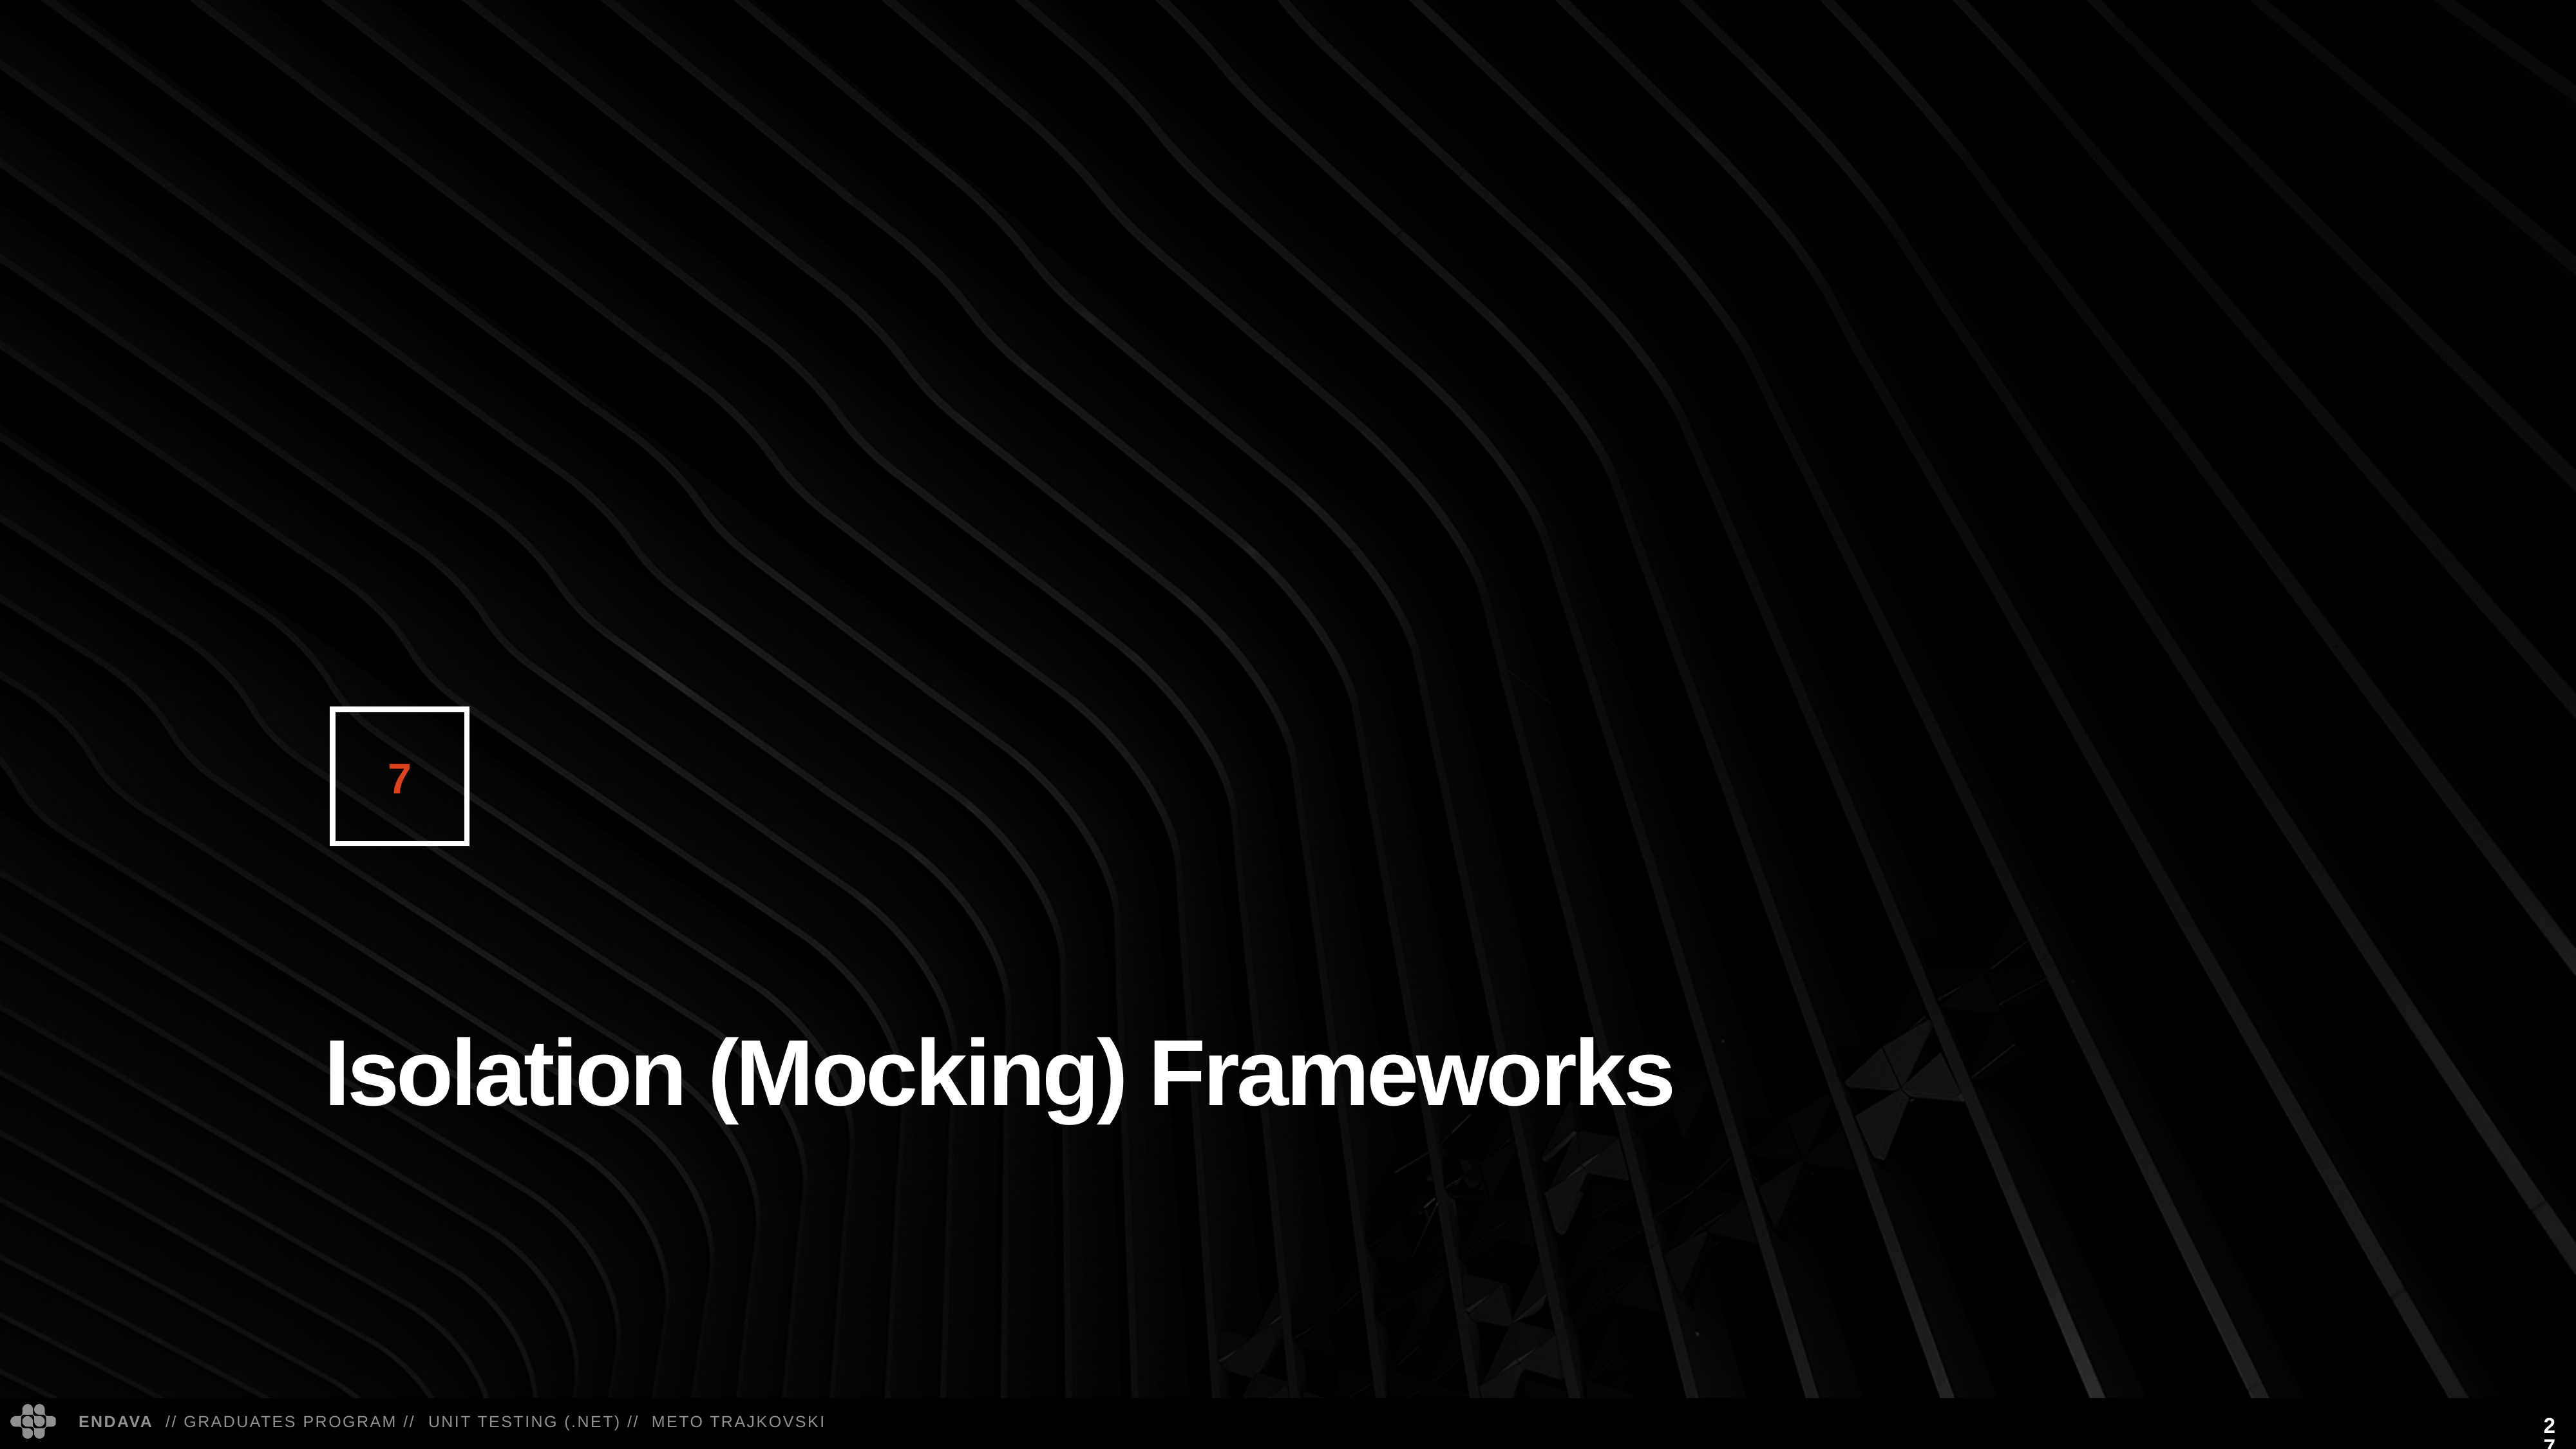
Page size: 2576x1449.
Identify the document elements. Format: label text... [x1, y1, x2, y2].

picture [0, 0, 2576, 1398]
slide_number 27 [2535, 1403, 2565, 1445]
